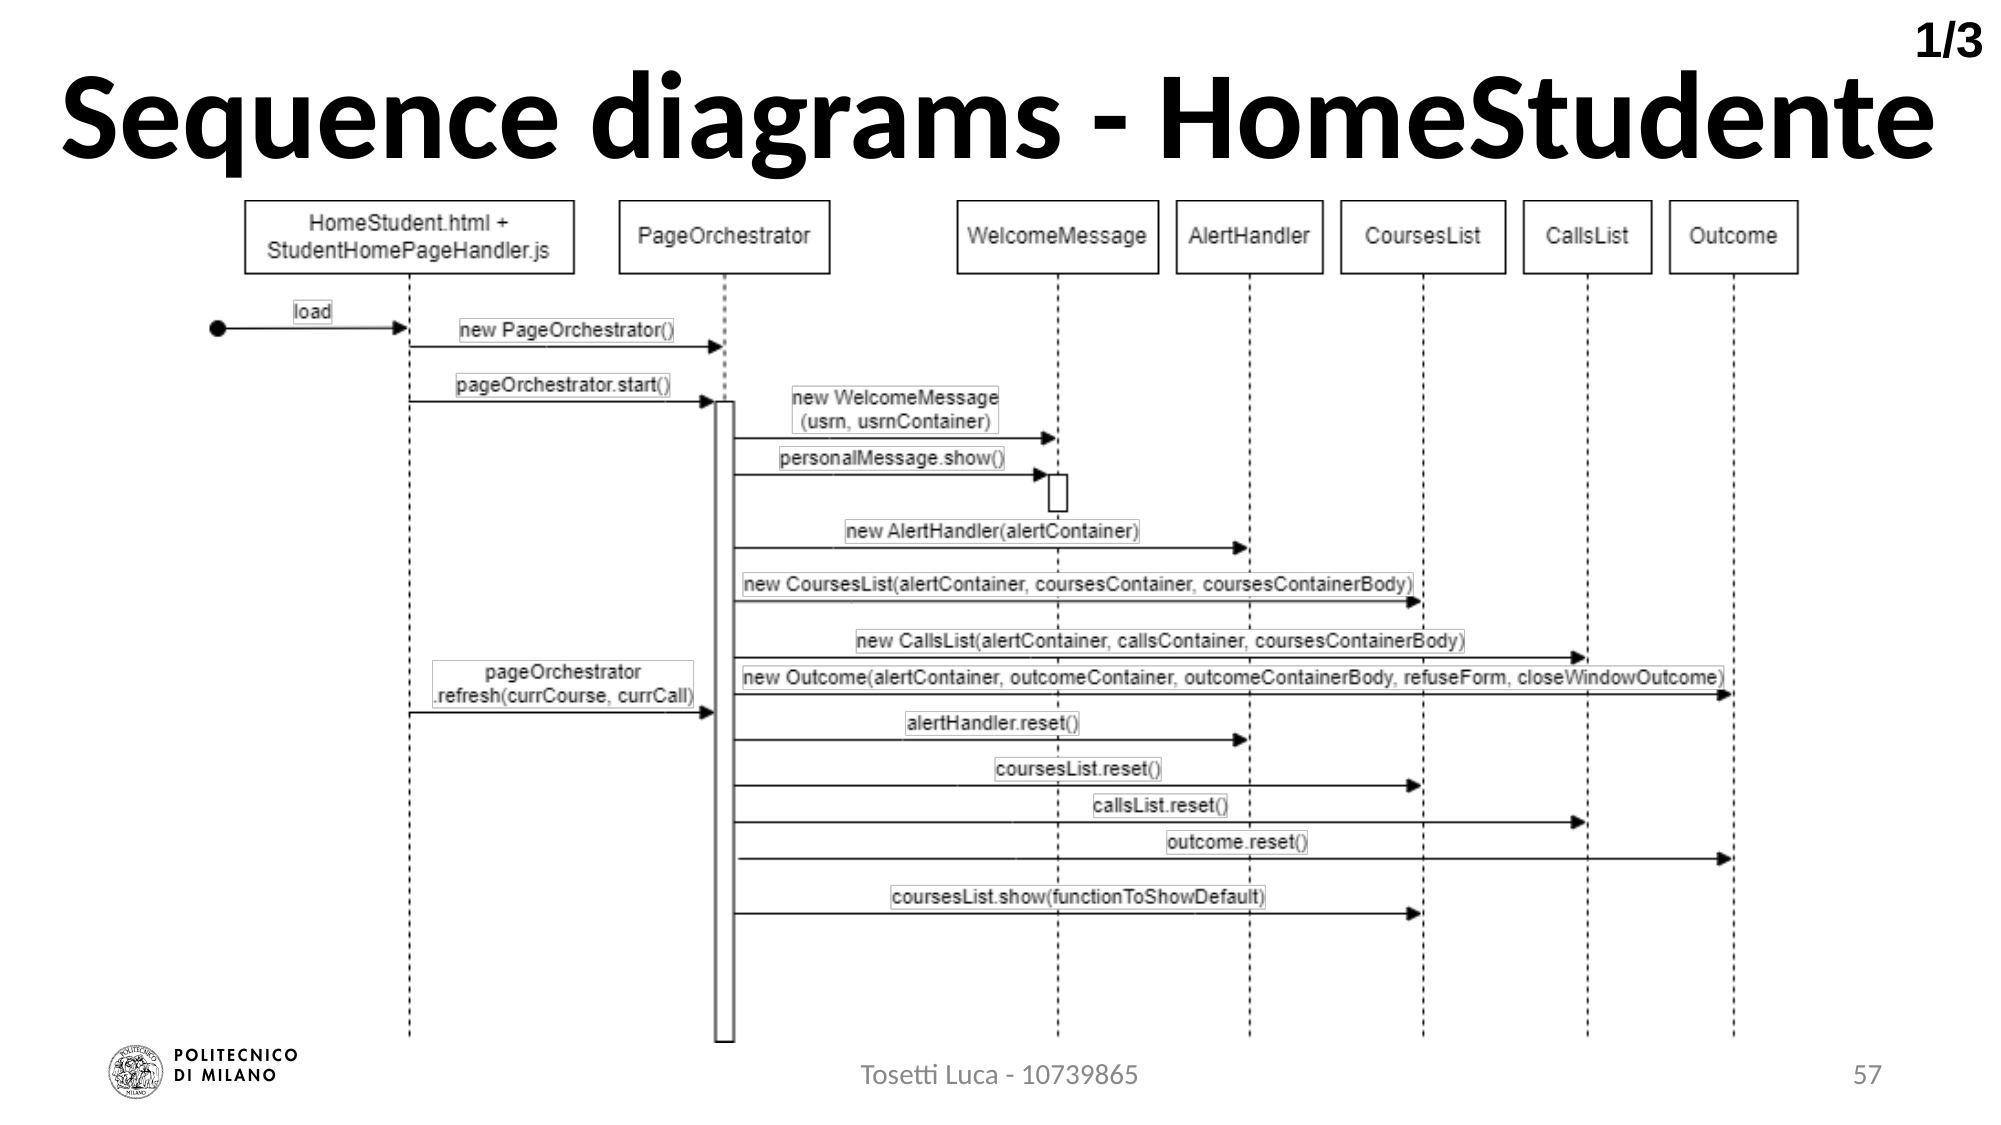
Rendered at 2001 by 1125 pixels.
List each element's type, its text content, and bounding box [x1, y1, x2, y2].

footer Tosetti Luca - 10739865 [683, 1051, 1317, 1103]
title Sequence diagrams - HomeStudente [0, 0, 2000, 218]
slide_number 57 [1433, 1042, 1900, 1103]
picture [99, 200, 1801, 1103]
text_box 1/3 [1899, 0, 2000, 75]
